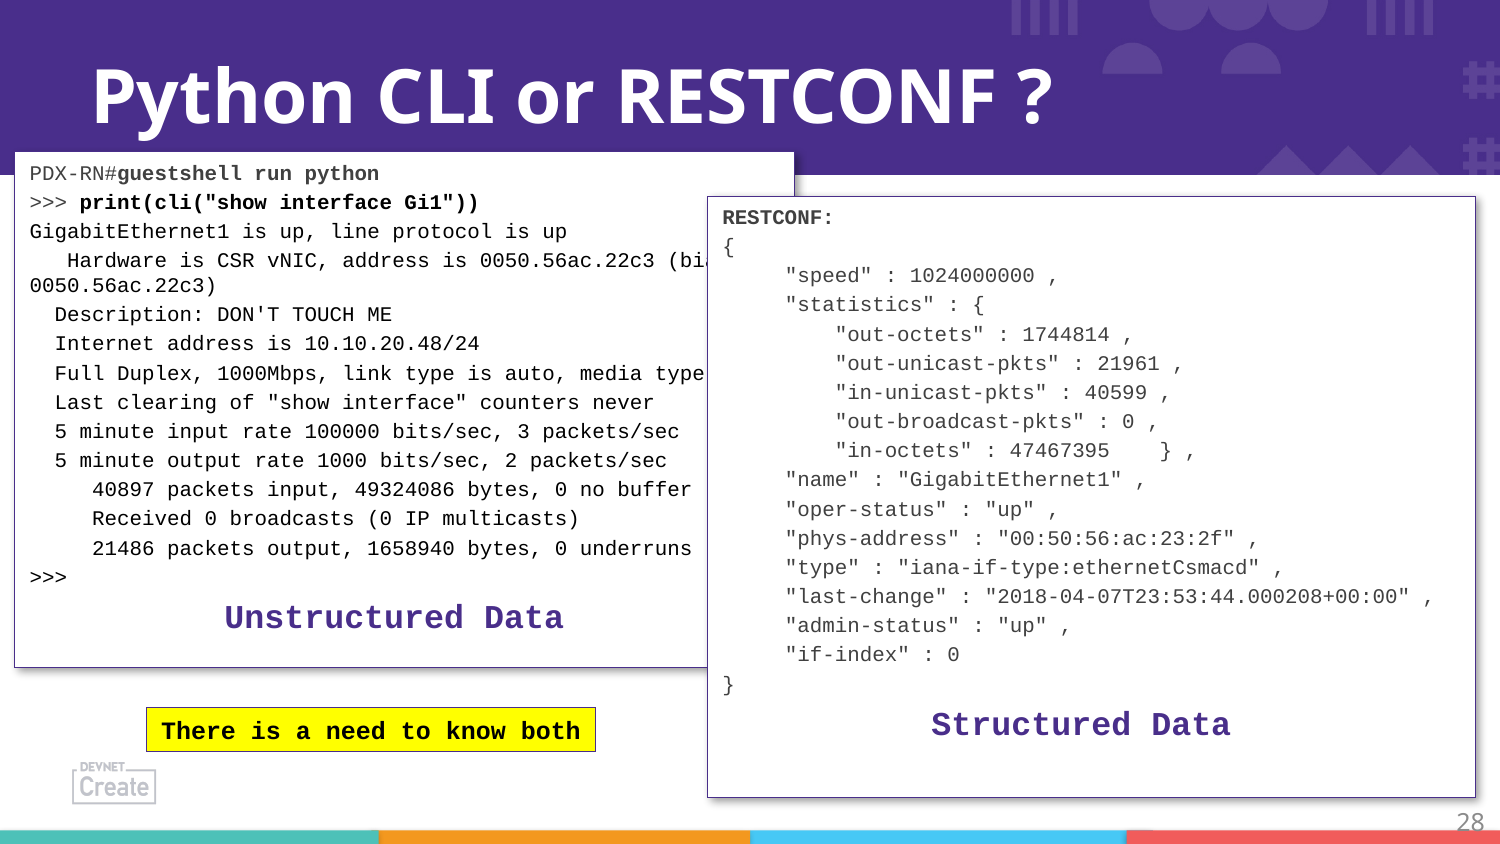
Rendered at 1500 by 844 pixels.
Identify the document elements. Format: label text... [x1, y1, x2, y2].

picture [0, 0, 1500, 175]
text_box There is a need to know both [146, 707, 596, 752]
title Python CLI or RESTCONF ? [75, 33, 1425, 154]
text_box RESTCONF: { "speed" : 1024000000 , "statistics" : { "out-octets" : 1744814 , "out-unicast-pkts" : 21961 , "in-unicast-pkts" : 40599 , "out-broadcast-pkts" : 0 , "in-octets" : 47467395 } , "name" : "GigabitEthernet1" , "oper-status" : "up" , "phys-address" : "00:50:56:ac:23:2f" , "type" : "iana-if-type:ethernetCsmacd" , "last-change" : "2018-04-07T23:53:44.000208+00:00" , "admin-status" : "up" , "if-index" : 0 } Structured Data [707, 196, 1476, 798]
slide_number 28 [1441, 800, 1500, 844]
text_box PDX-RN#guestshell run python >>> print(cli("show interface Gi1")) GigabitEthernet1 is up, line protocol is up Hardware is CSR vNIC, address is 0050.56ac.22c3 (bia 0050.56ac.22c3) Description: DON'T TOUCH ME Internet address is 10.10.20.48/24 Full Duplex, 1000Mbps, link type is auto, media type RJ45 Last clearing of "show interface" counters never 5 minute input rate 100000 bits/sec, 3 packets/sec 5 minute output rate 1000 bits/sec, 2 packets/sec 40897 packets input, 49324086 bytes, 0 no buffer Received 0 broadcasts (0 IP multicasts) 21486 packets output, 1658940 bytes, 0 underruns >>> Unstructured Data [14, 151, 795, 668]
